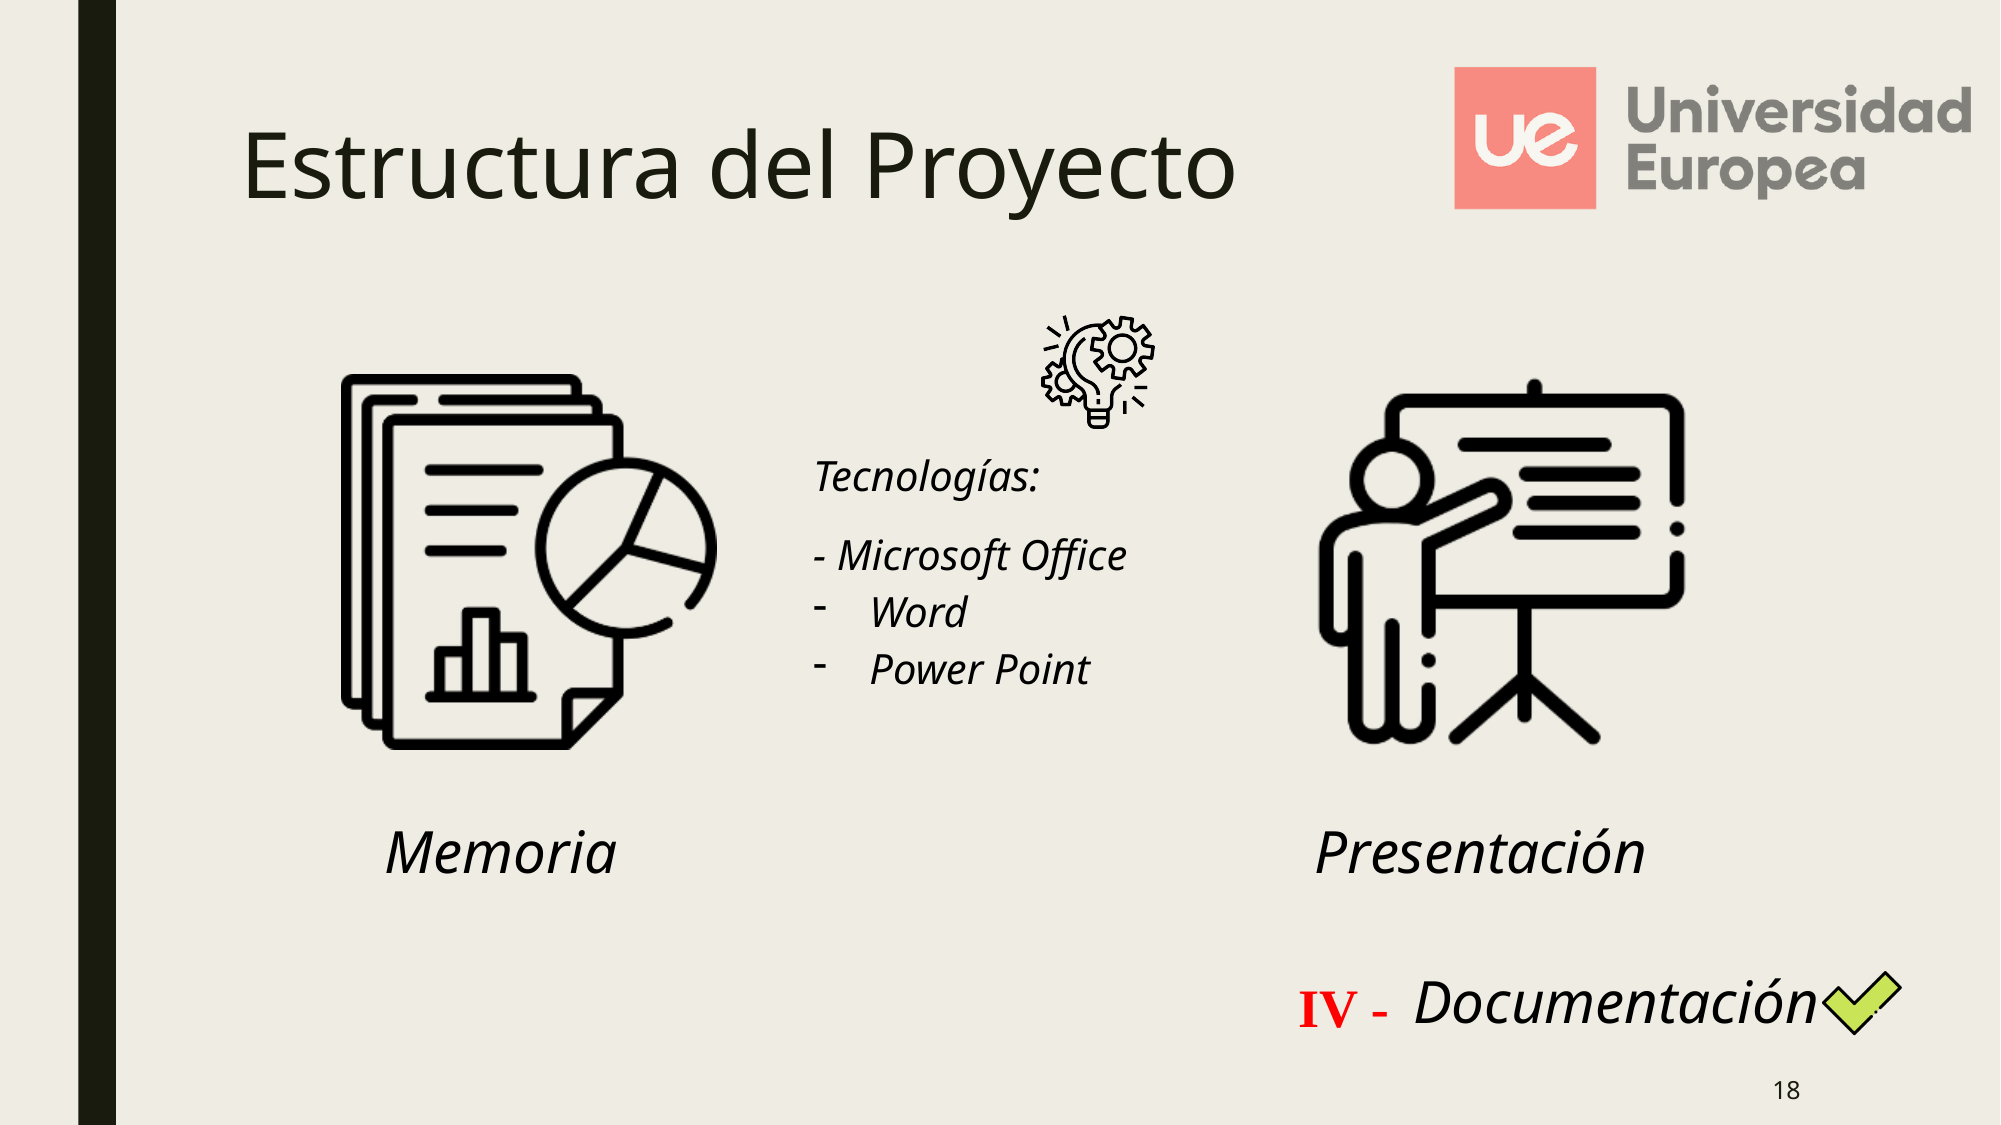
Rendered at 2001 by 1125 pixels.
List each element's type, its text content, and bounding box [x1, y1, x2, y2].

text_box IV - [1283, 956, 1425, 1040]
picture [1268, 328, 1736, 796]
picture [341, 374, 717, 750]
text_box Memoria [369, 813, 838, 901]
text_box Documentación [1398, 963, 1902, 1051]
text_box Estructura del Proyecto [224, 112, 1425, 241]
picture [1425, 1, 2000, 289]
picture [1041, 315, 1155, 429]
picture [1822, 963, 1902, 1043]
slide_number 18 [1553, 1058, 1816, 1125]
text_box Presentación [1300, 813, 1768, 901]
text_box Tecnologías: - Microsoft Office Word Power Point [798, 434, 1268, 726]
